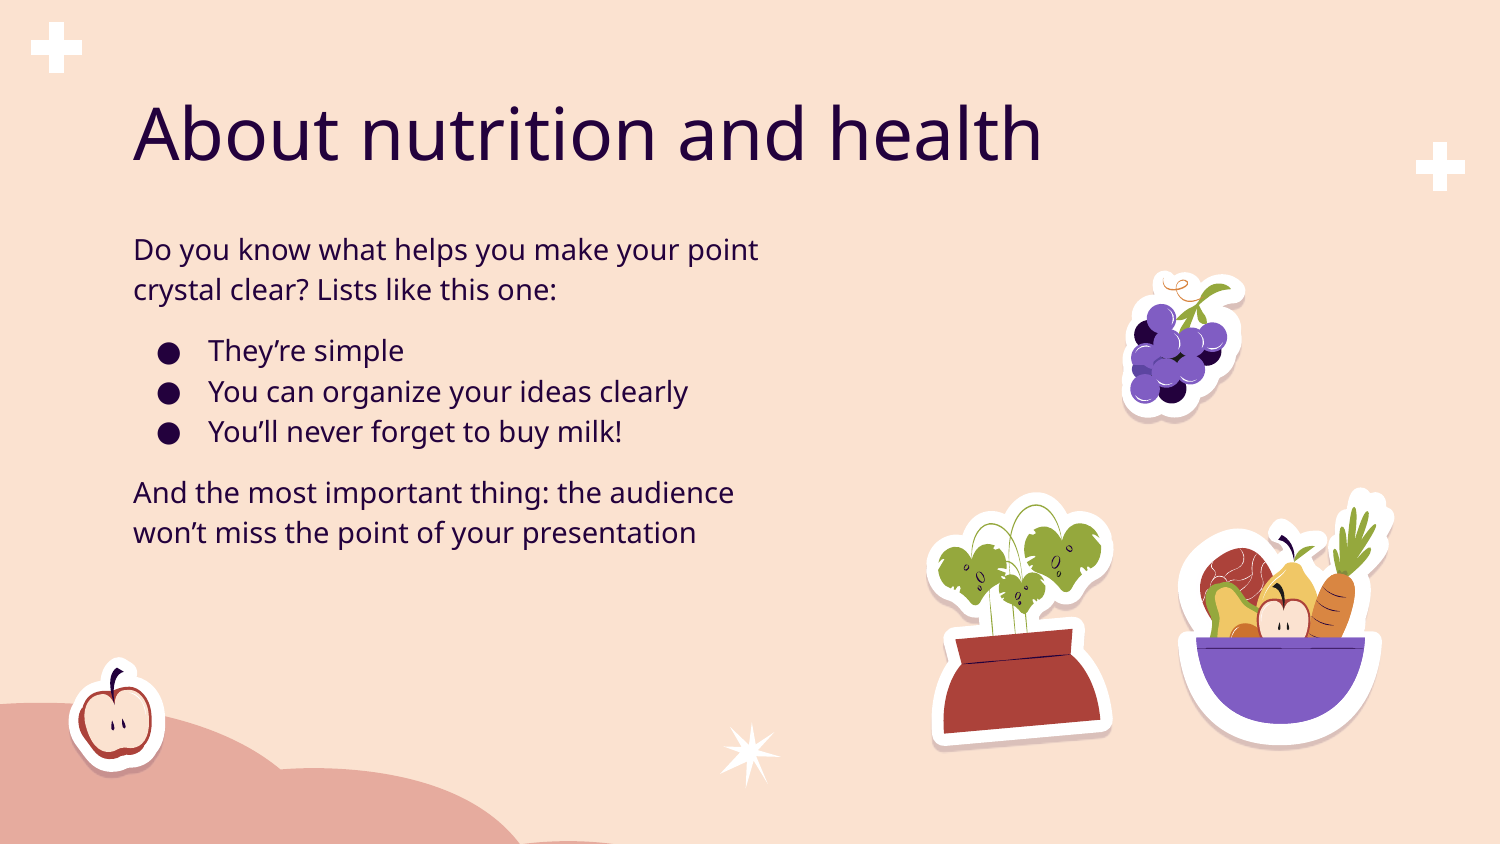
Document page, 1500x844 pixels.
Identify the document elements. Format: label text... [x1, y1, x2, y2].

title About nutrition and health [118, 72, 1383, 167]
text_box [68, 656, 166, 773]
subtitle Do you know what helps you make your point crystal clear? Lists like this one: They’re simple You can organize your ideas clearly You’ll never forget to buy milk! And the most important thing: the audience won’t miss the point of your presentation [118, 211, 823, 589]
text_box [911, 270, 1395, 748]
